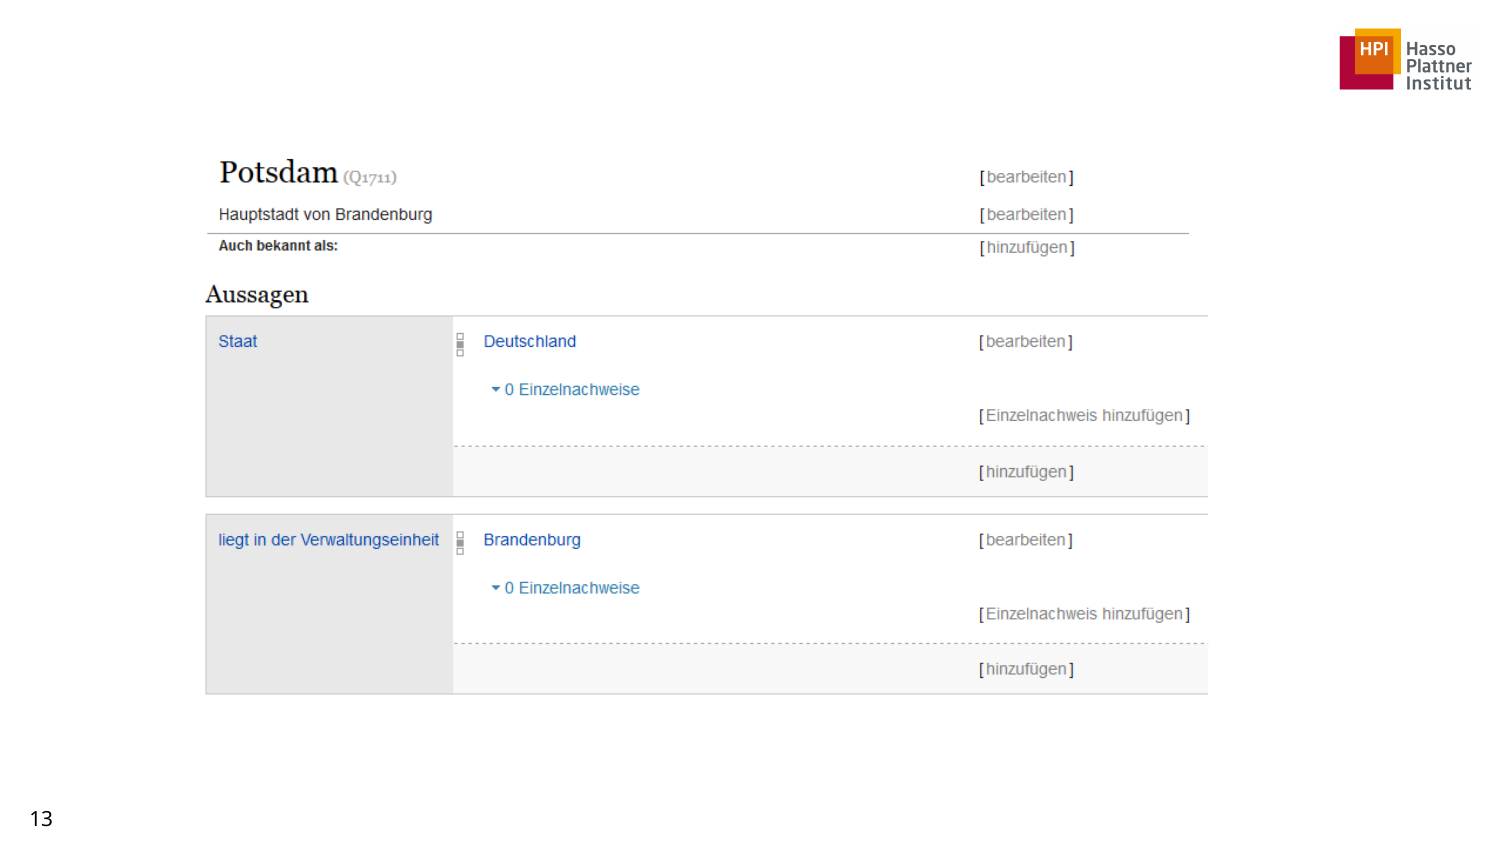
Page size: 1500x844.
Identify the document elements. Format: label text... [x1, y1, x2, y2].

picture [185, 138, 1209, 703]
picture [1338, 26, 1475, 93]
slide_number 13 [29, 805, 65, 836]
